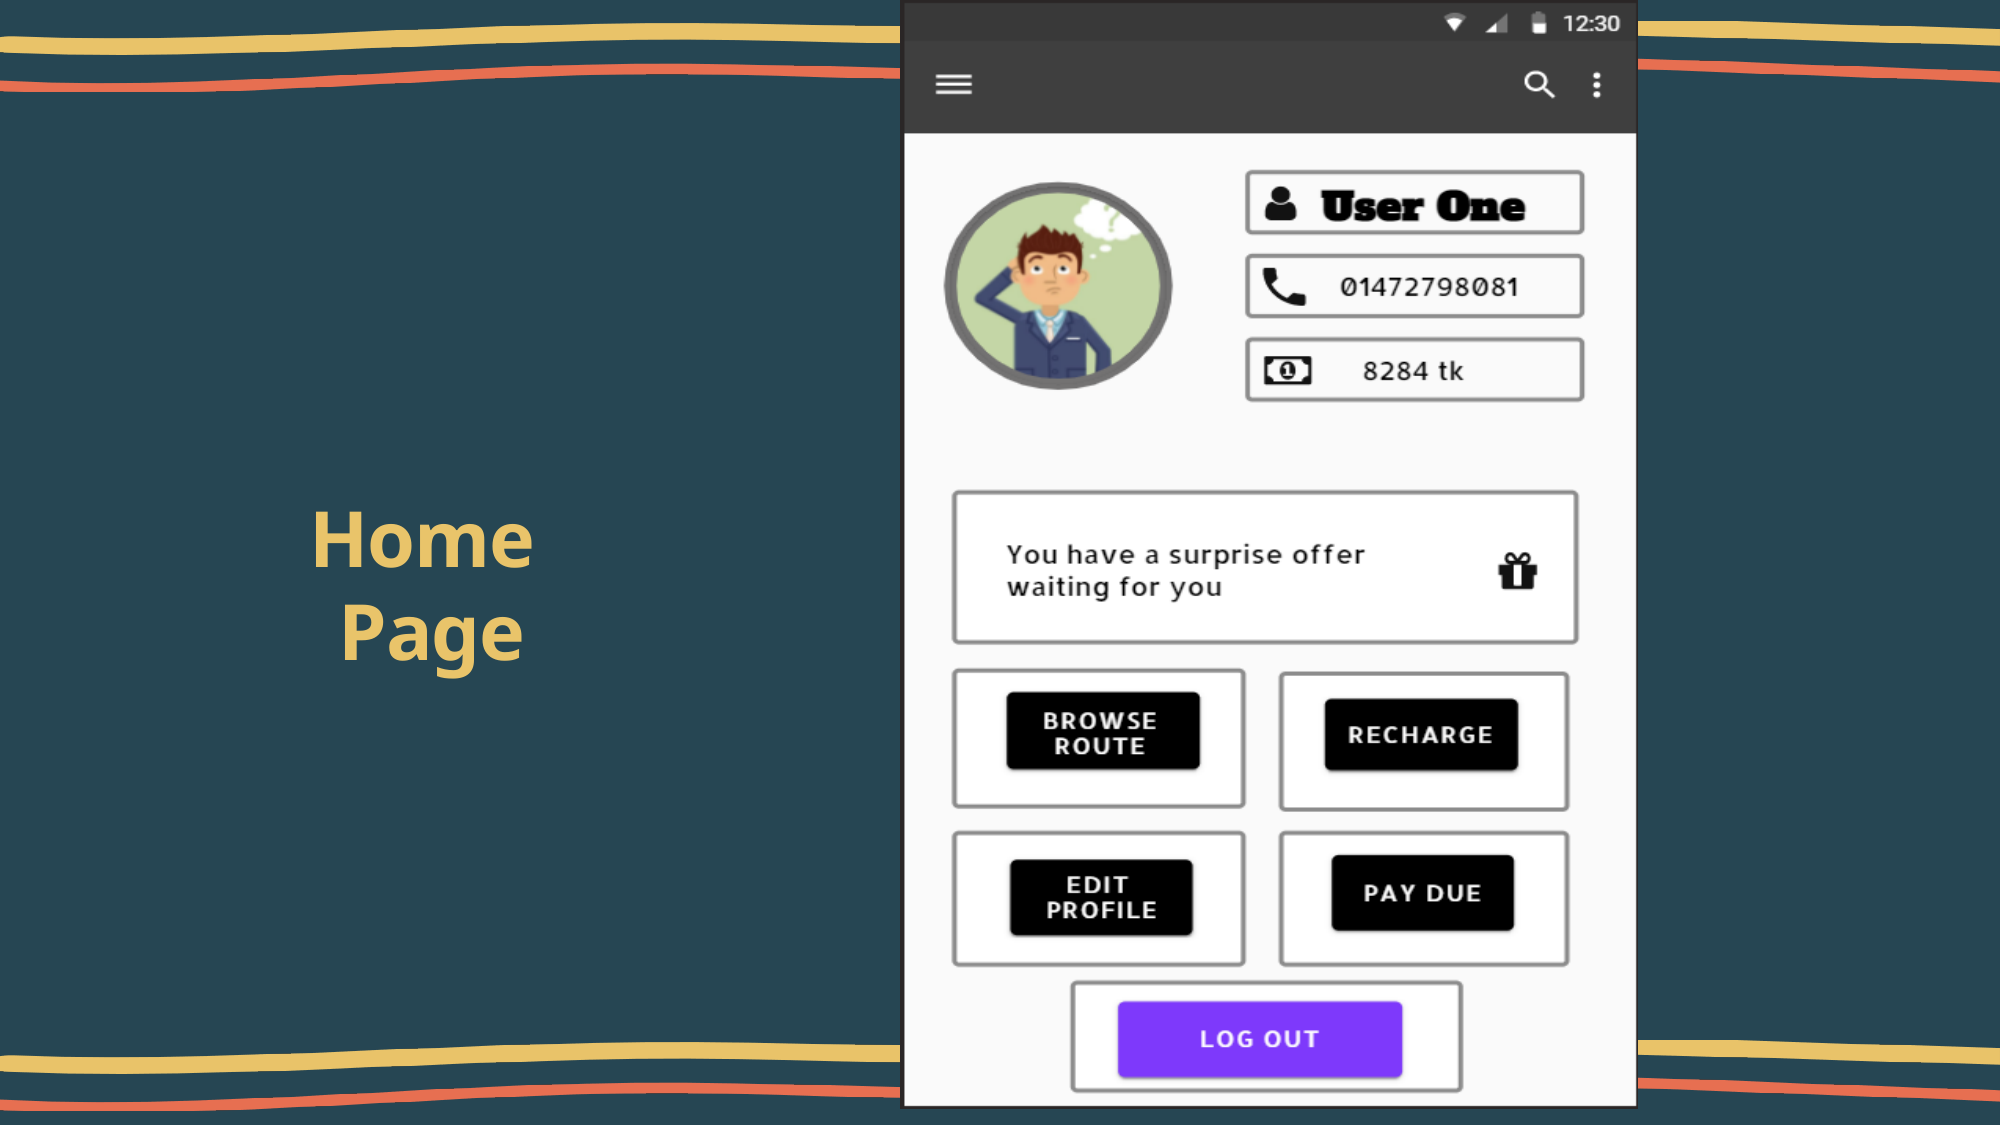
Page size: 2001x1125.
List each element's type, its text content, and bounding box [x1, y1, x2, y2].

picture [0, 0, 2000, 1111]
title Home Page [103, 489, 761, 676]
